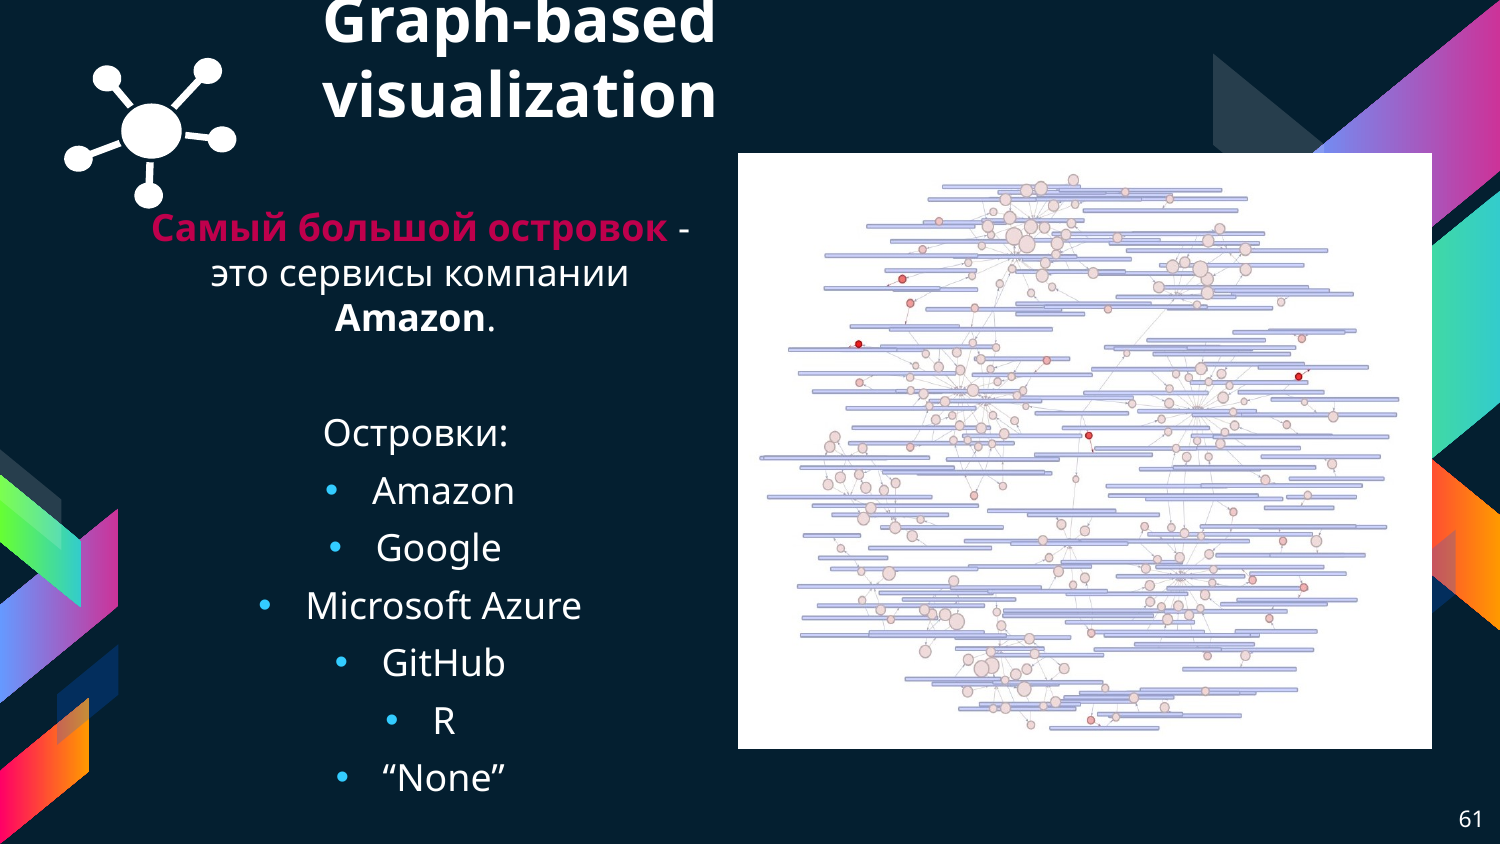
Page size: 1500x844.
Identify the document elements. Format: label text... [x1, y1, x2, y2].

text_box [63, 57, 237, 209]
picture [737, 152, 1432, 749]
text_box Самый большой островок - это сервисы компании Amazon. Островки: Amazon Google Microsoft Azure GitHub R “None” [116, 296, 725, 708]
title Graph-based visualization [307, 40, 1143, 145]
slide_number 61 [1403, 789, 1500, 844]
